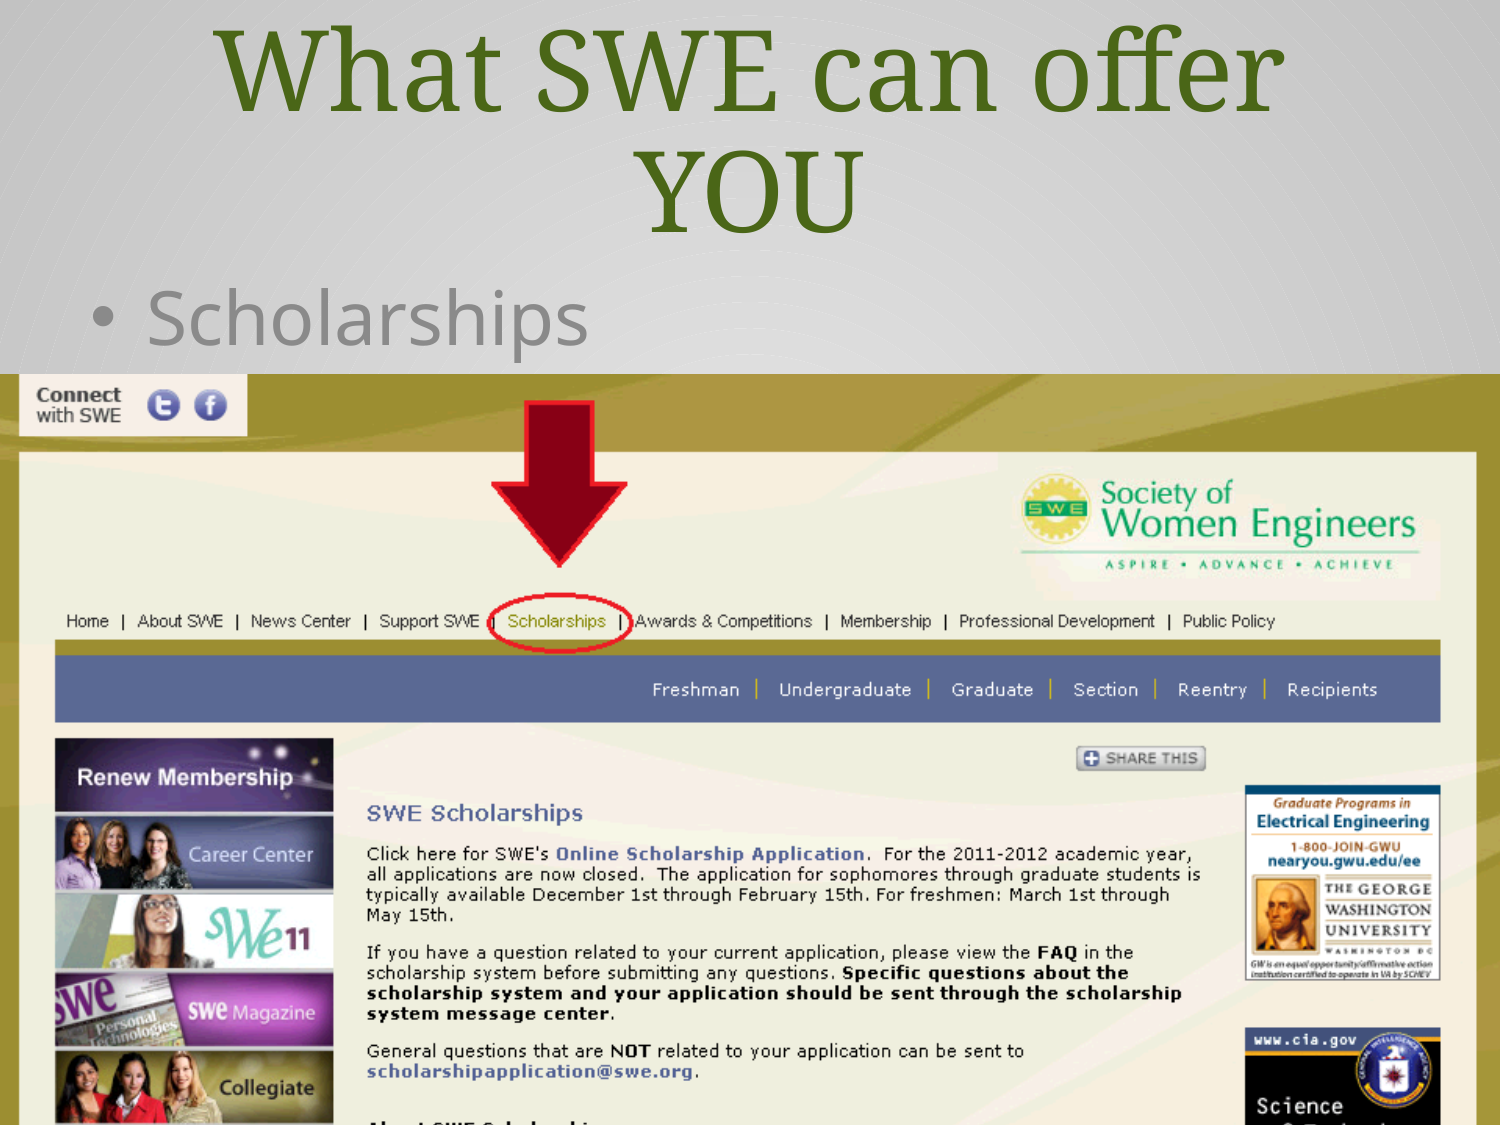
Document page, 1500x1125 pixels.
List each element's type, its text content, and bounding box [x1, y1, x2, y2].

picture [0, 374, 1500, 1125]
title What SWE can offer YOU [75, 0, 1425, 262]
list Scholarships [75, 262, 1425, 372]
